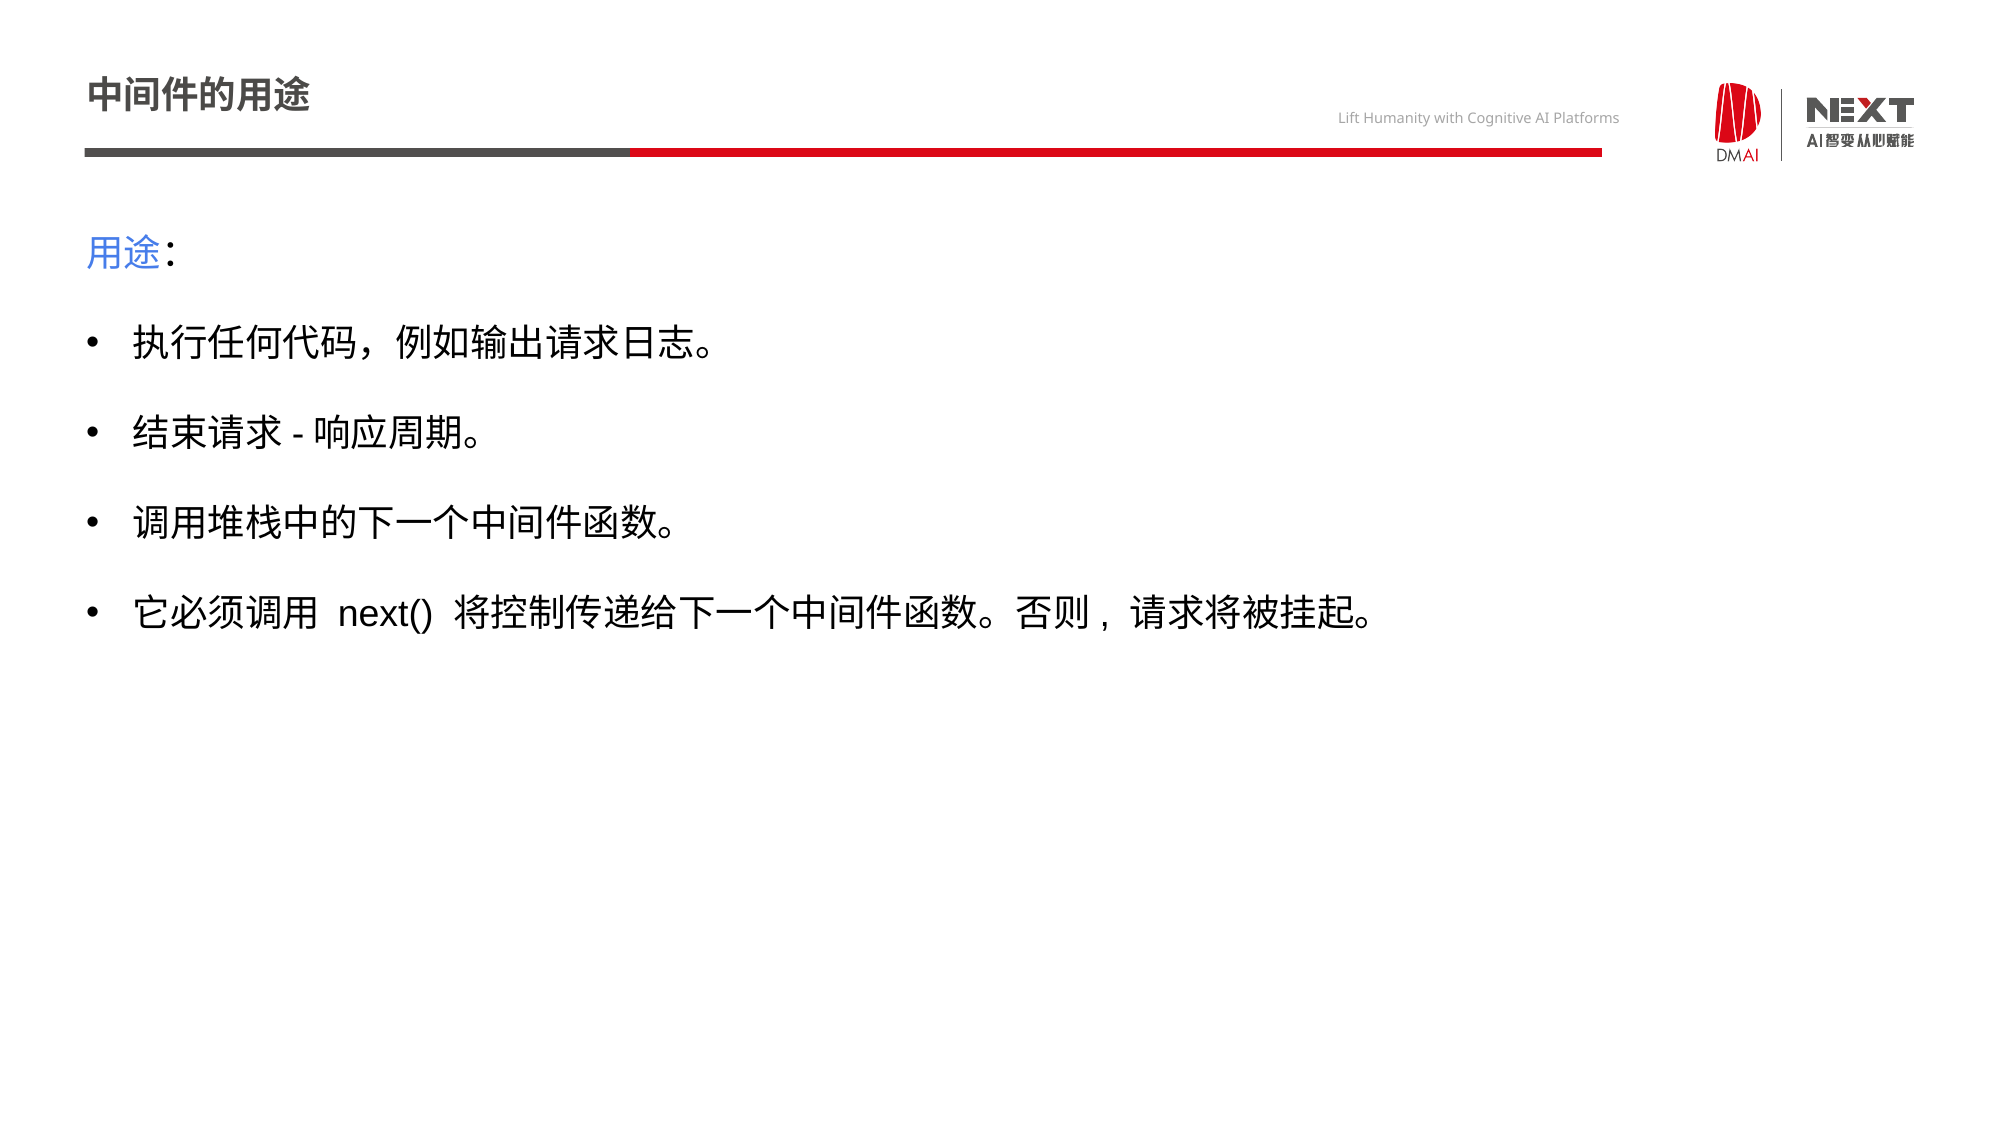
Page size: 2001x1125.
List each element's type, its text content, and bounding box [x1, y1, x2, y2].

picture [1715, 83, 1761, 162]
text_box 用途： 执行任何代码，例如输出请求日志。 结束请求-响应周期。 调用堆栈中的下一个中间件函数。 它必须调用 next() 将控制传递给下一个中间件函数。否则, 请求将被挂起。 [71, 221, 1854, 777]
title 中间件的用途 [71, 64, 1350, 125]
